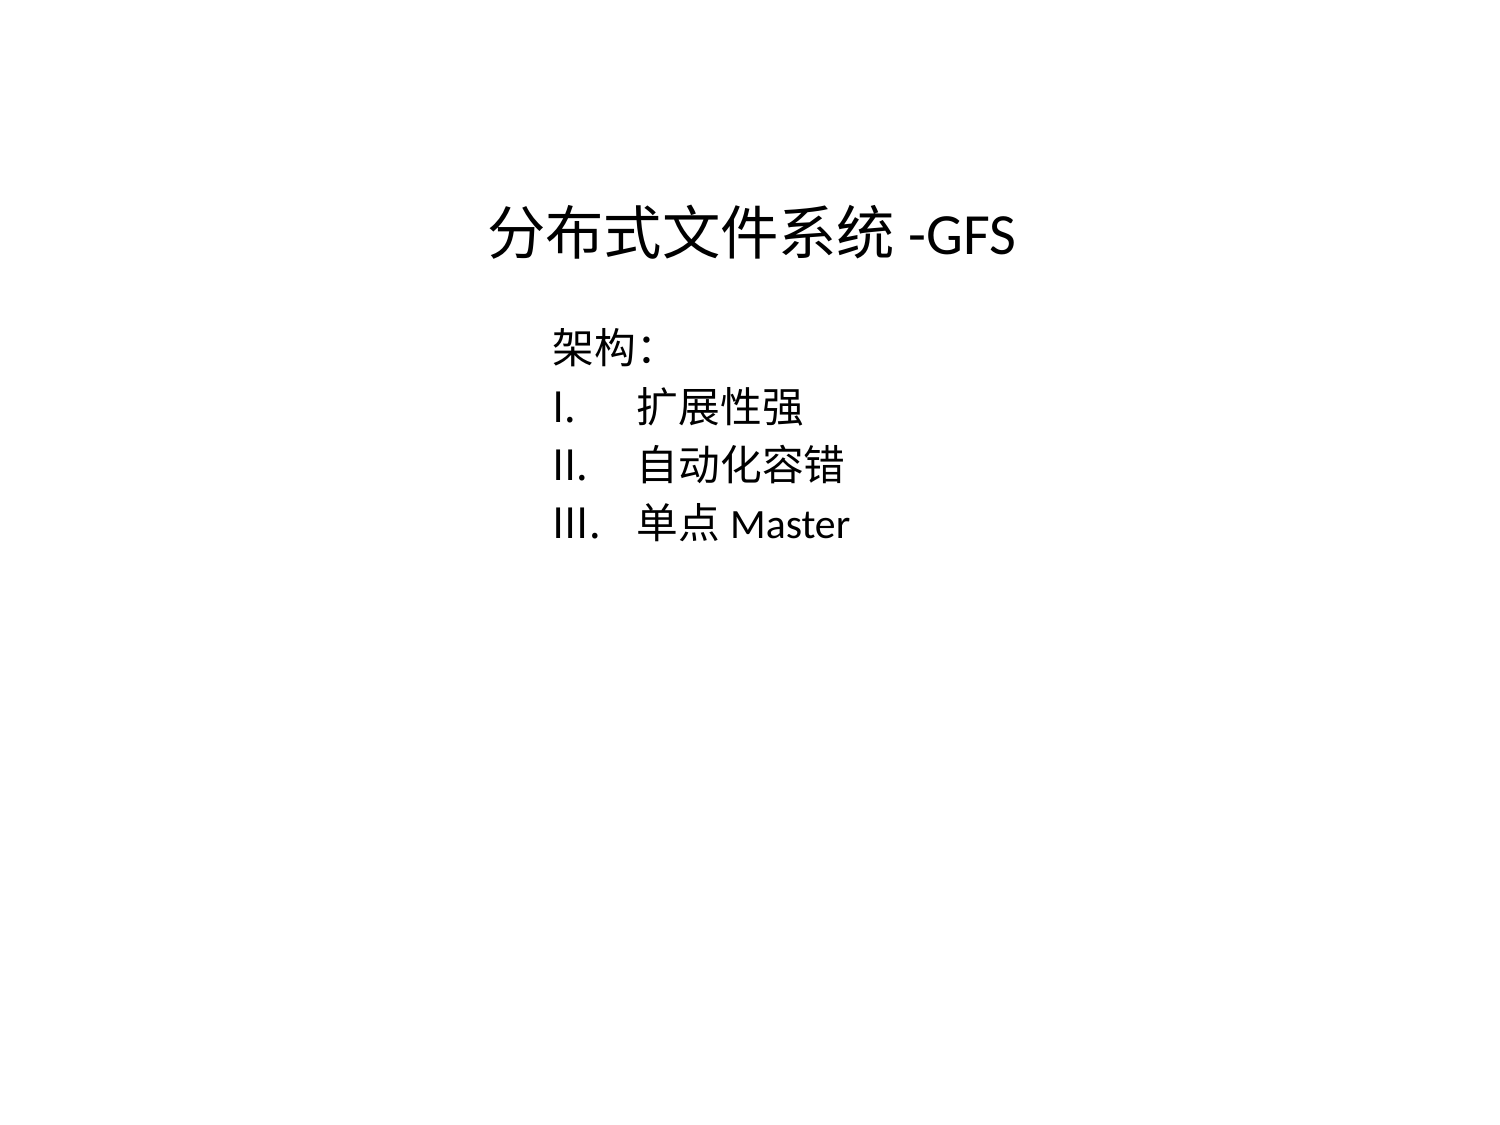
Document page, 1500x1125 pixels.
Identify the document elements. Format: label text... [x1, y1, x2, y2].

list 架构： 扩展性强 自动化容错 单点Master [537, 314, 1500, 1057]
title 分布式文件系统-GFS [76, 137, 1427, 325]
